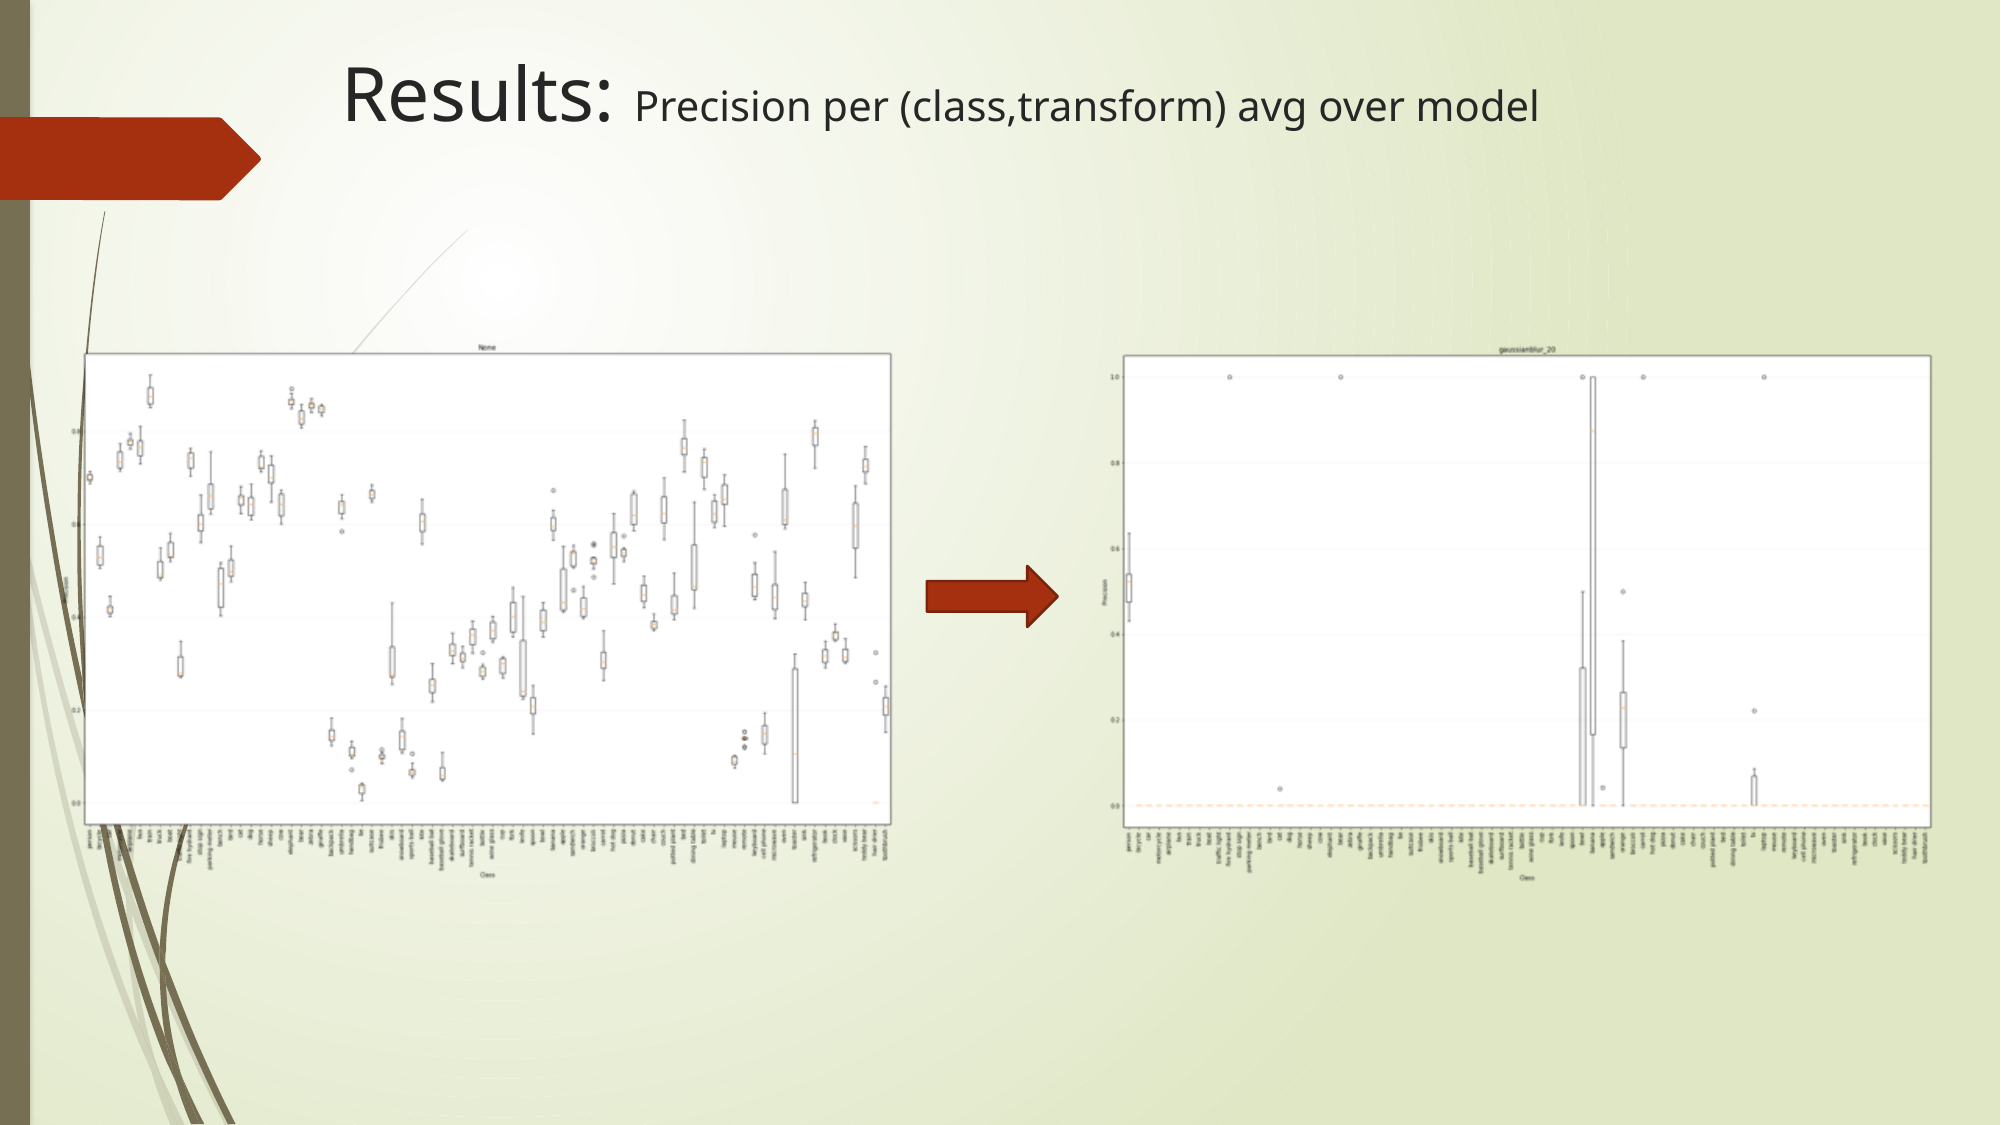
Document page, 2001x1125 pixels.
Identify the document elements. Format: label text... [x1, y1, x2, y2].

text_box [925, 564, 1059, 629]
picture [1098, 342, 1937, 886]
title Results: Precision per (class,transform) avg over model [326, 39, 1789, 250]
picture [59, 339, 898, 884]
